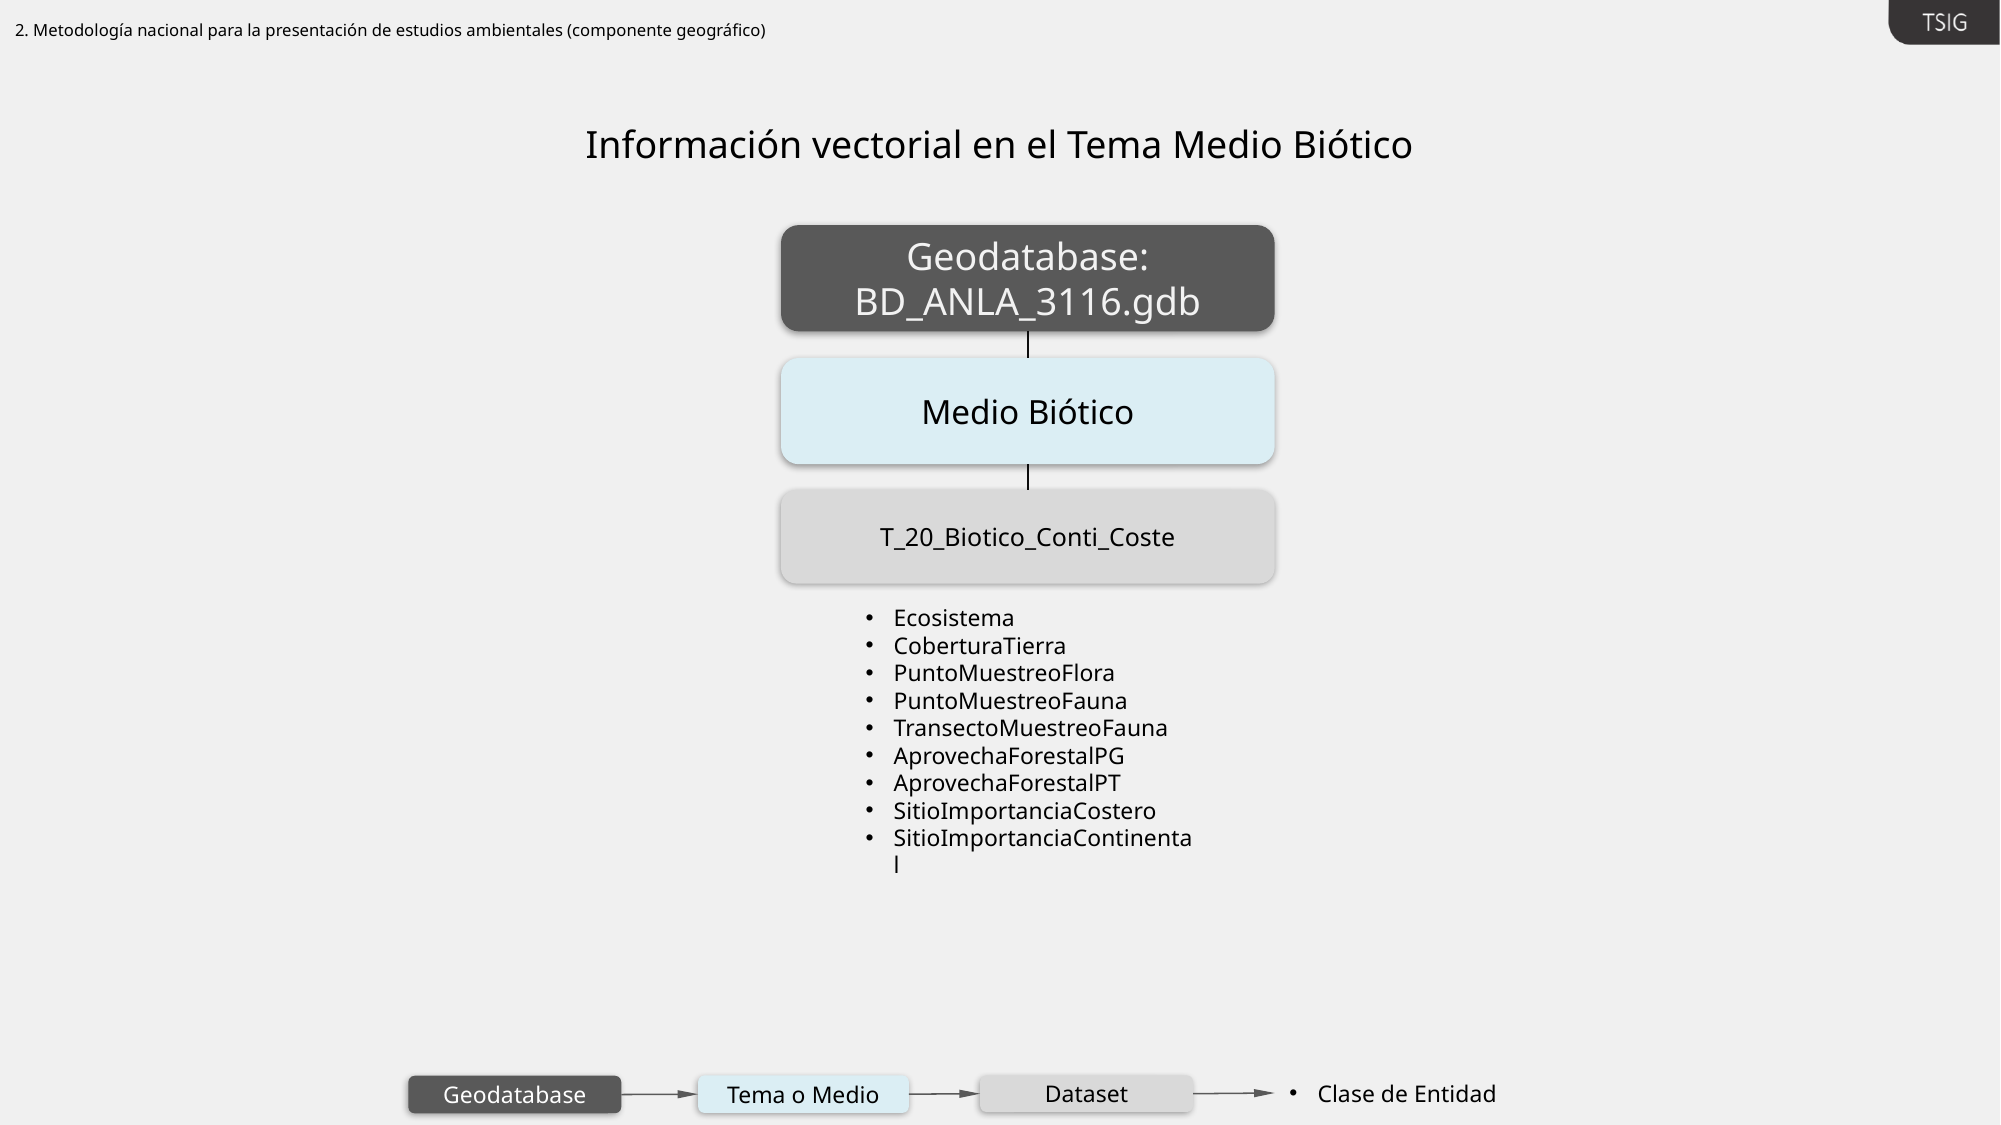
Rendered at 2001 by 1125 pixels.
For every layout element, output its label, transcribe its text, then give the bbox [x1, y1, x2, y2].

text_box Ecosistema CoberturaTierra PuntoMuestreoFlora PuntoMuestreoFauna TransectoMuestreoFauna AprovechaForestalPG AprovechaForestalPT SitioImportanciaCostero SitioImportanciaContinental [859, 598, 1202, 904]
text_box Medio Biótico [780, 357, 1276, 465]
text_box T_20_Biotico_Conti_Coste [780, 489, 1276, 585]
text_box 2. Metodología nacional para la presentación de estudios ambientales (componente geográfico) [0, 0, 2000, 59]
text_box Información vectorial en el Tema Medio Biótico [0, 113, 2000, 174]
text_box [408, 1071, 1533, 1116]
text_box Geodatabase: BD_ANLA_3116.gdb [780, 224, 1276, 333]
picture [1888, 0, 2000, 46]
